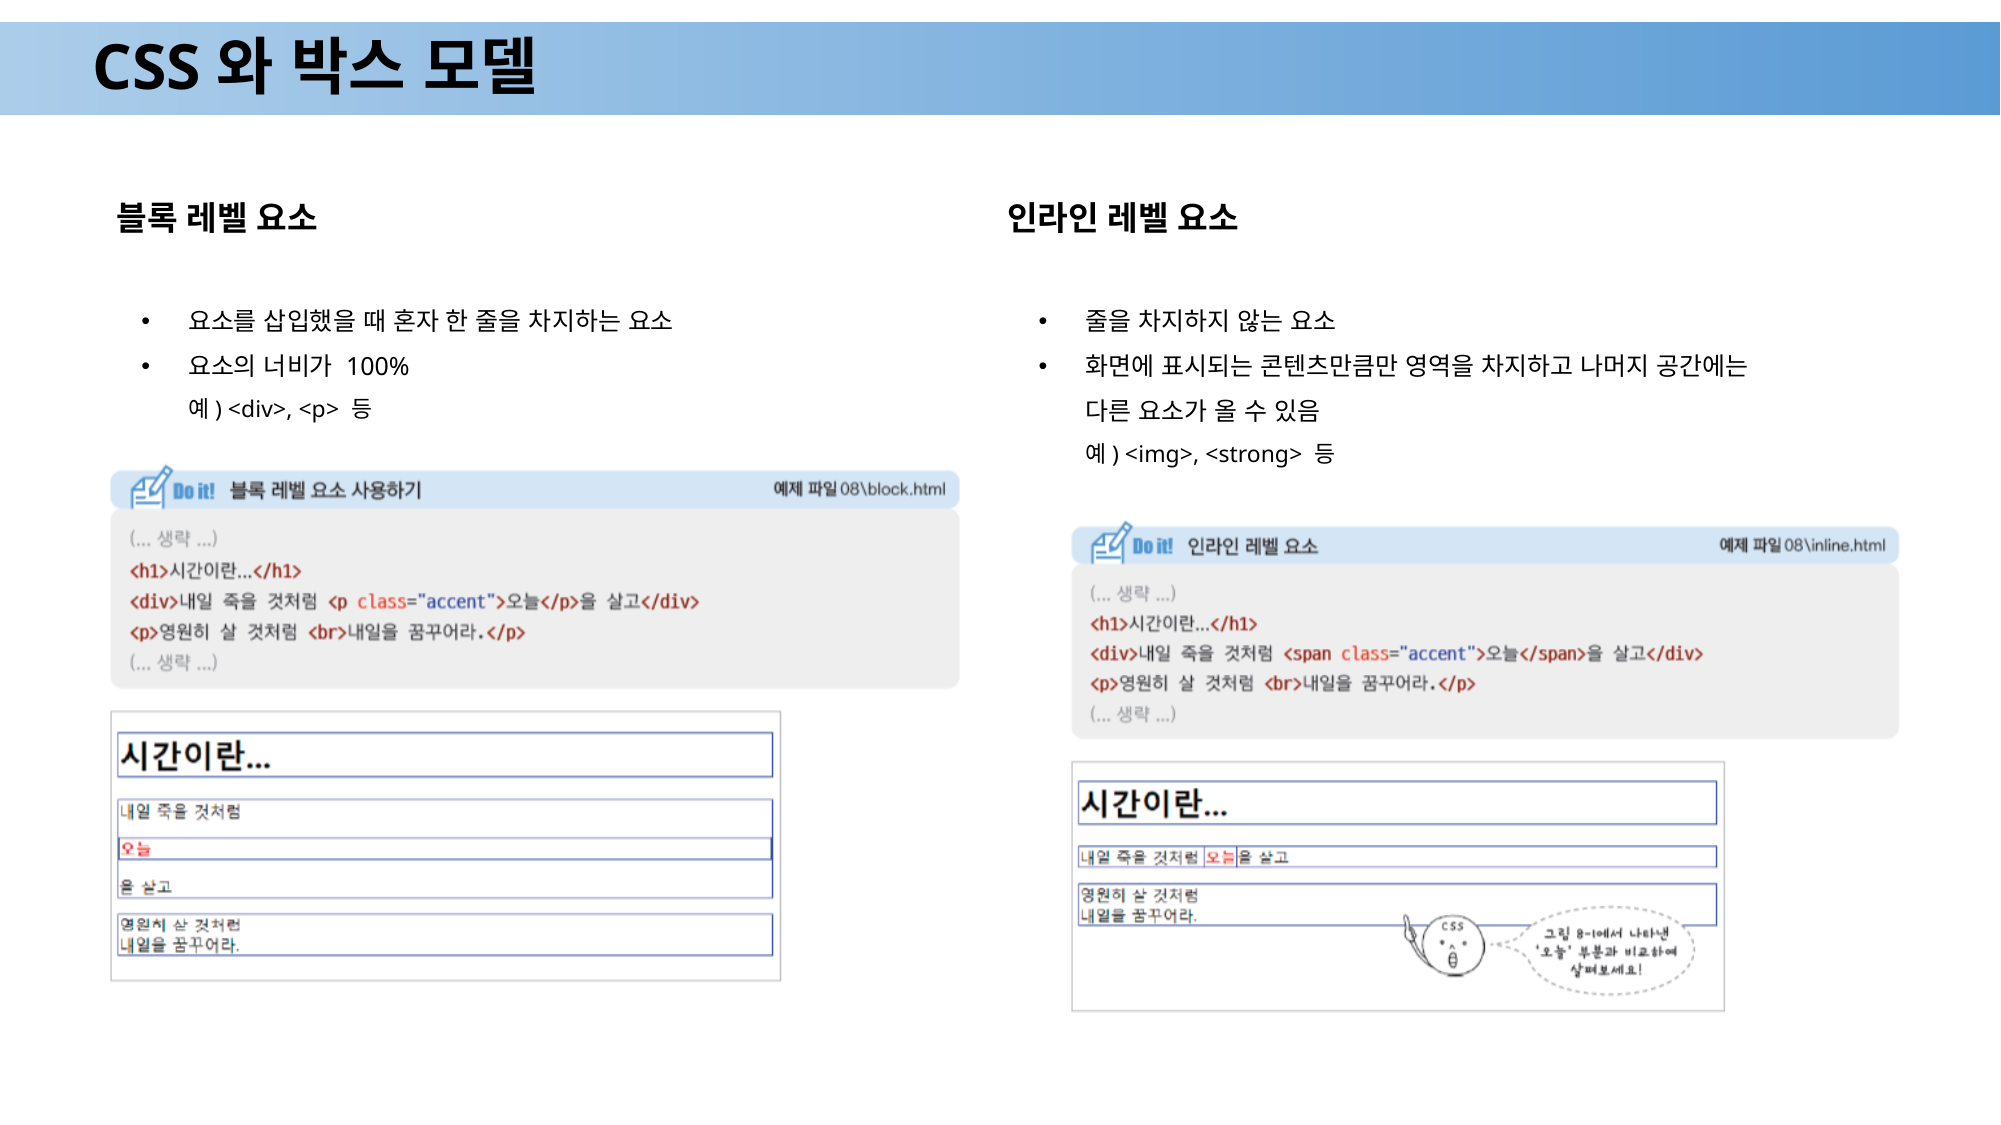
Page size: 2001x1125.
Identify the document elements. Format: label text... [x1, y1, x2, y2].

text_box 요소를 삽입했을 때 혼자 한 줄을 차지하는 요소 요소의 너비가 100% 예) <div>, <p> 등 [126, 283, 856, 430]
text_box 블록 레벨 요소 [101, 189, 748, 245]
text_box 줄을 차지하지 않는 요소 화면에 표시되는 콘텐츠만큼만 영역을 차지하고 나머지 공간에는 다른 요소가 올 수 있음 예) <img>, <strong> 등 [1023, 283, 1806, 474]
text_box 인라인 레벨 요소 [992, 189, 1638, 245]
picture [92, 436, 977, 985]
title CSS와 박스 모델 [77, 22, 1569, 116]
picture [1056, 517, 1908, 1023]
